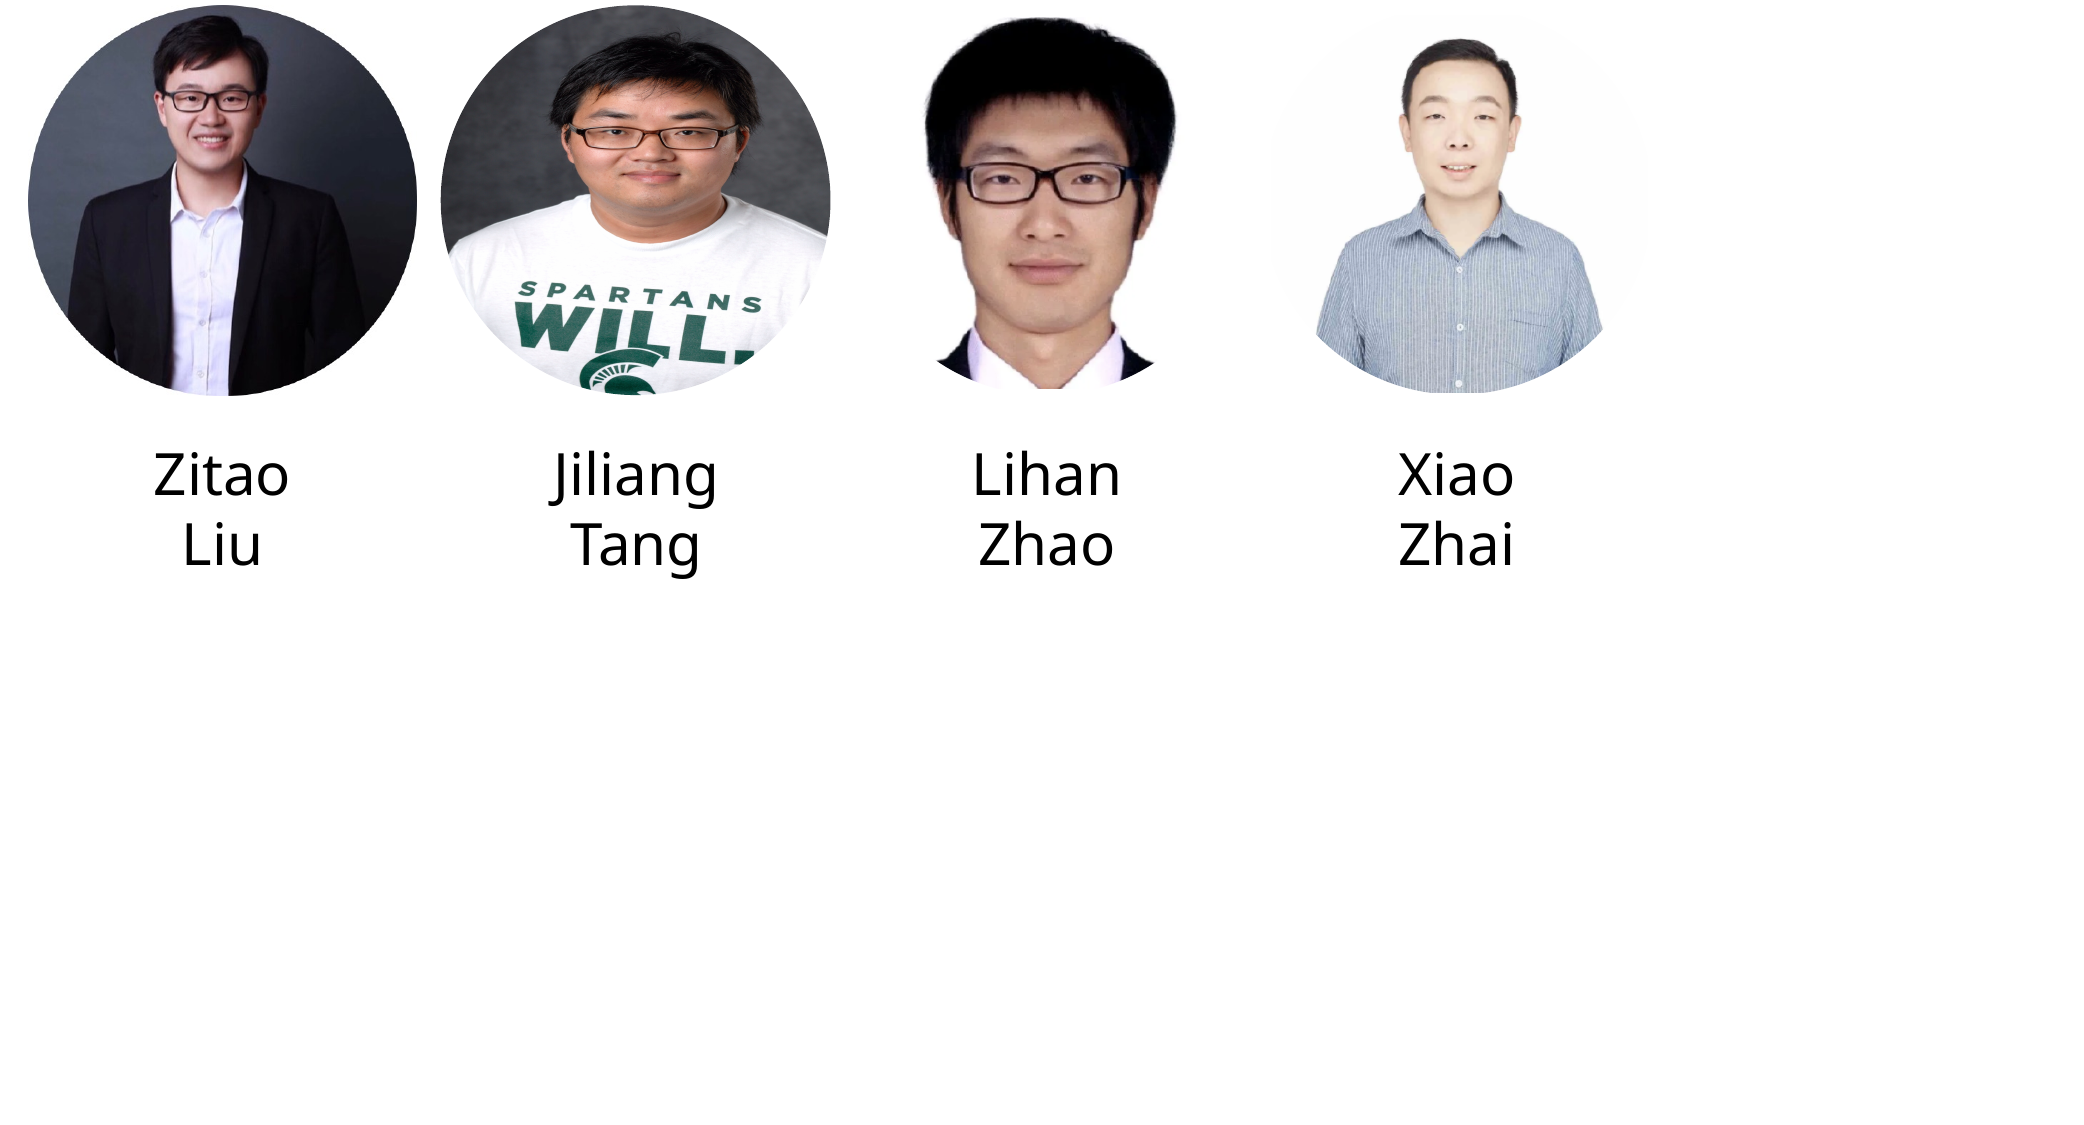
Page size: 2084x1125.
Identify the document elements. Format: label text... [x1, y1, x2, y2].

picture [852, 5, 1242, 396]
picture [440, 5, 831, 396]
text_box Xiao Zhai [1337, 430, 1577, 585]
picture [1262, 5, 1653, 395]
text_box Zitao Liu [127, 430, 318, 585]
text_box Lihan Zhao [907, 430, 1187, 585]
picture [28, 5, 417, 396]
text_box Jiliang Tang [517, 430, 756, 585]
